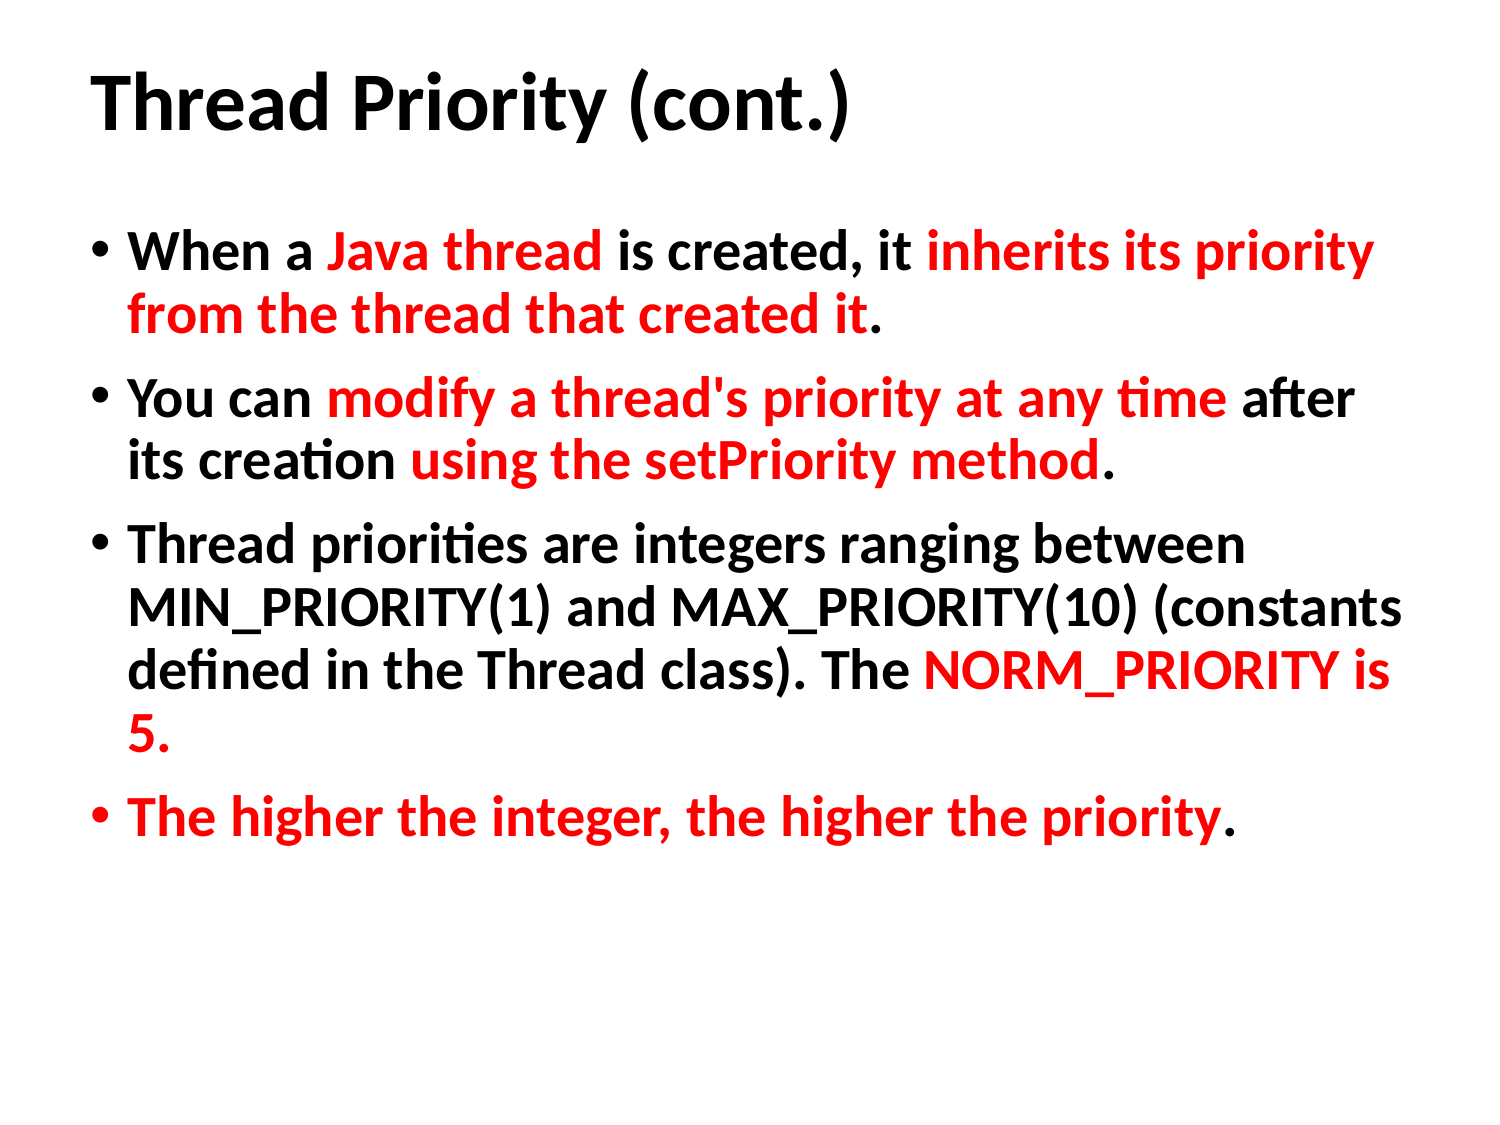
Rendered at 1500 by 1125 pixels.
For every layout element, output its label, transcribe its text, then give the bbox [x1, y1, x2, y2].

title Thread Priority (cont.) [75, 45, 1425, 163]
list When a Java thread is created, it inherits its priority from the thread that created it. You can modify a thread's priority at any time after its creation using the setPriority method. Thread priorities are integers ranging between MIN_PRIORITY(1) and MAX_PRIORITY(10) (constants defined in the Thread class). The NORM_PRIORITY is 5. The higher the integer, the higher the priority. [75, 212, 1425, 1005]
